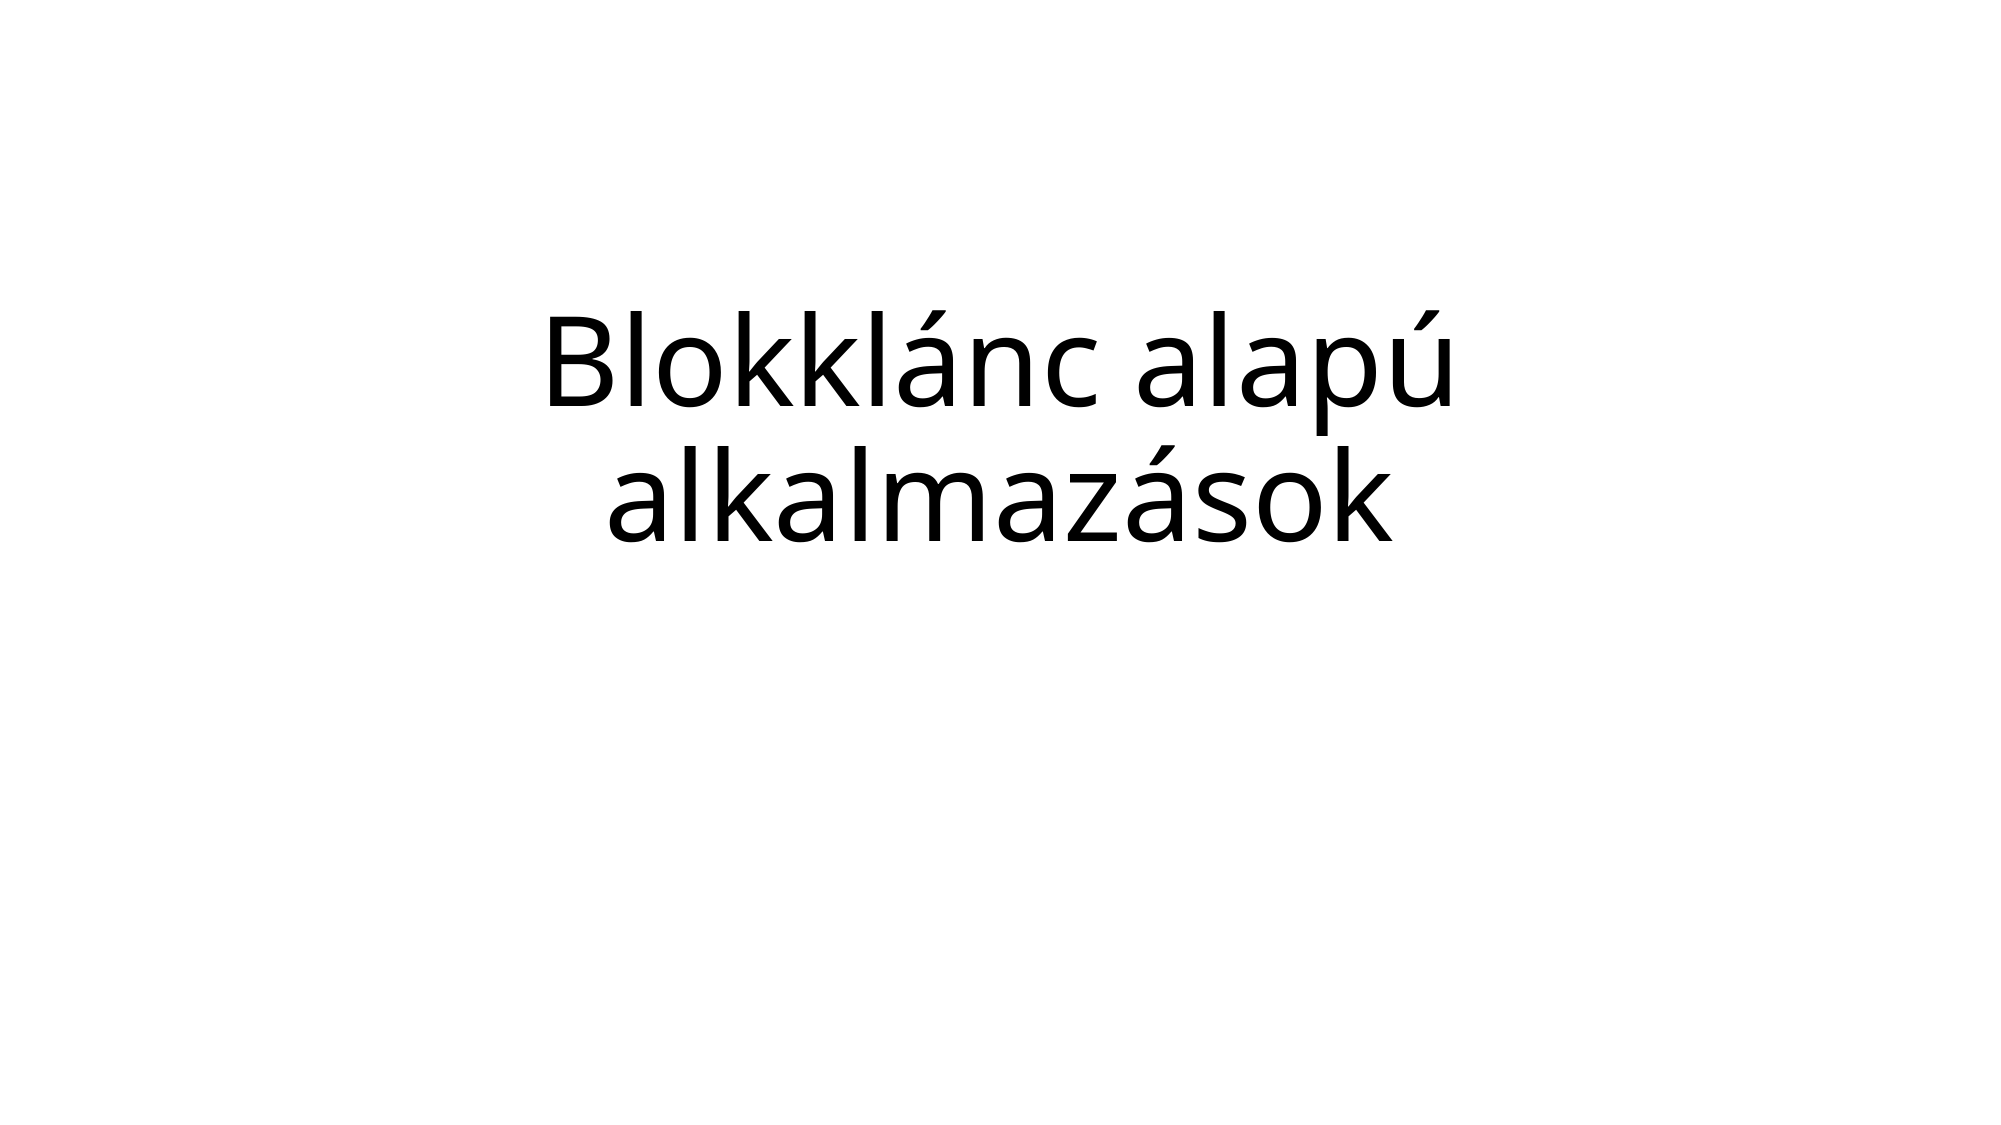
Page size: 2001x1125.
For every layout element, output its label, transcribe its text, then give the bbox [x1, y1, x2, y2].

title Blokklánc alapú alkalmazások [249, 184, 1750, 576]
